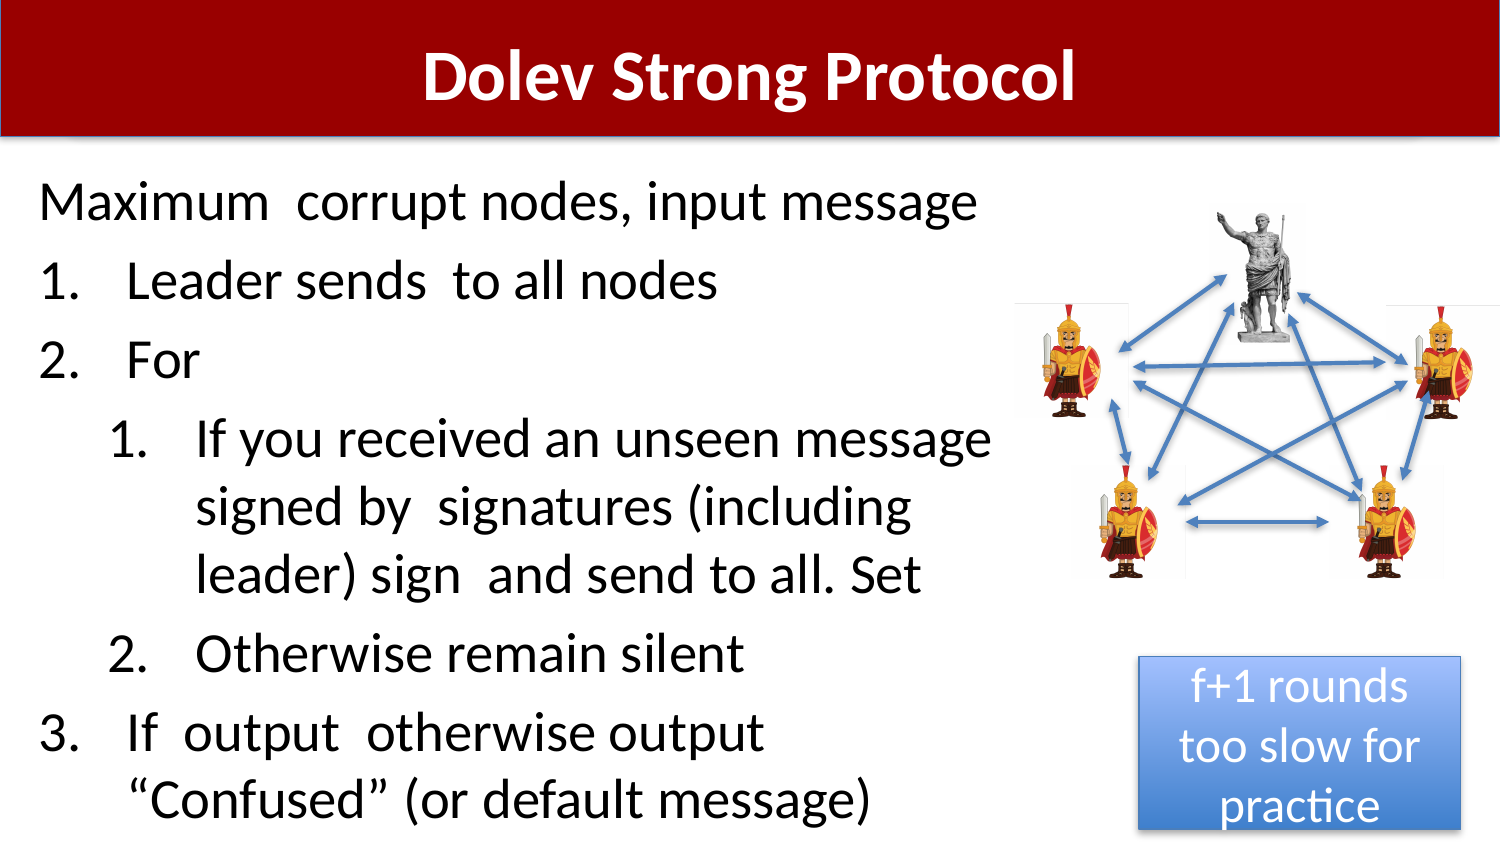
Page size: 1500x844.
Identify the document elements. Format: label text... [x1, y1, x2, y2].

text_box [1014, 203, 1500, 580]
text_box f+1 rounds too slow for practice [1138, 656, 1461, 830]
title Dolev Strong Protocol [75, 20, 1425, 123]
